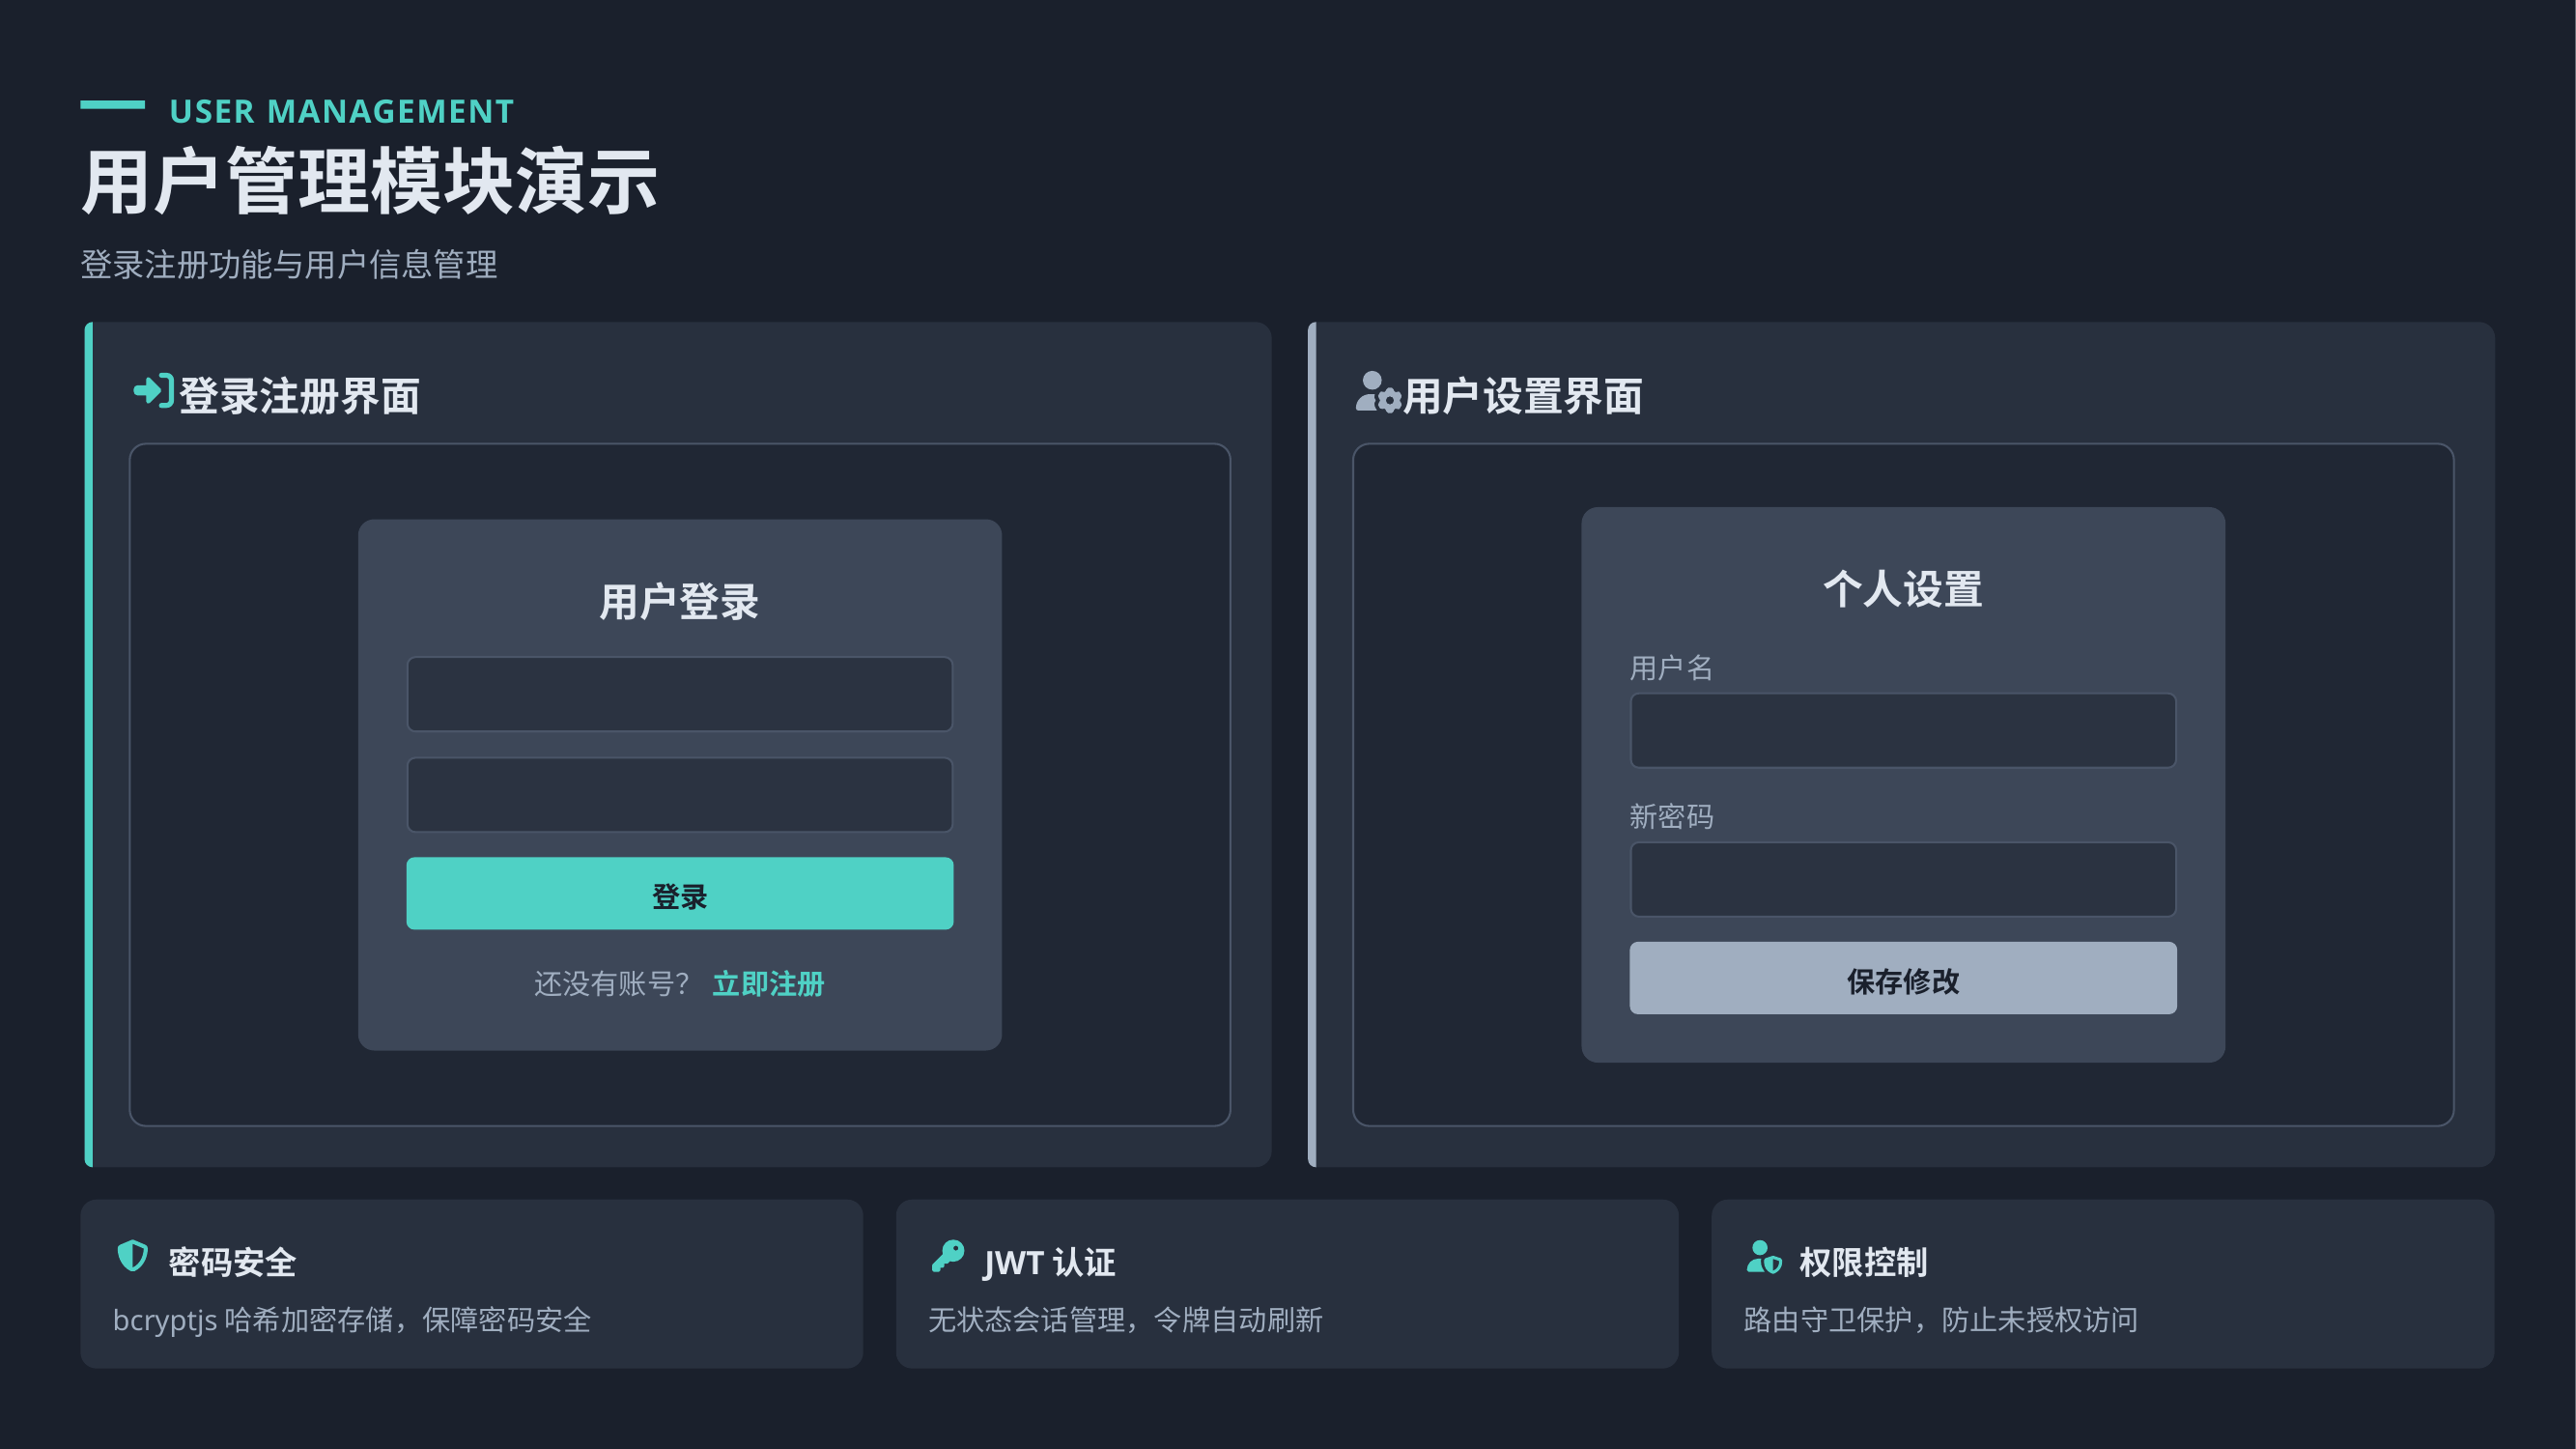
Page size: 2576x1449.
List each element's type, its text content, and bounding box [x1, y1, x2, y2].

text_box [1355, 394, 1377, 411]
text_box [1746, 1258, 1765, 1272]
text_box [133, 377, 161, 404]
text_box 登录注册功能与用户信息管理 [80, 233, 2511, 282]
text_box [1630, 841, 2177, 917]
text_box [932, 1239, 965, 1272]
text_box 立即注册 [705, 960, 834, 999]
text_box 用户名 [1629, 643, 2192, 685]
text_box [1363, 370, 1382, 390]
text_box [407, 657, 953, 732]
text_box [1712, 1199, 2495, 1369]
text_box [117, 1239, 149, 1271]
text_box 用户设置界面 [1402, 361, 2476, 419]
text_box [129, 443, 1231, 1126]
text_box 保存修改 [1623, 941, 2185, 1014]
text_box [1752, 1239, 1769, 1256]
text_box [1581, 506, 2226, 1064]
text_box [80, 100, 146, 109]
text_box [1630, 693, 2177, 768]
text_box [158, 372, 175, 409]
text_box [1353, 443, 2454, 1126]
text_box [1764, 1256, 1783, 1274]
text_box 权限控制 [1799, 1232, 1945, 1280]
text_box JWT认证 [984, 1232, 1130, 1280]
text_box [357, 519, 1003, 1051]
text_box 路由守卫保护，防止未授权访问 [1743, 1295, 2477, 1337]
text_box [895, 1199, 1680, 1369]
text_box [84, 322, 93, 1168]
text_box 登录 [399, 857, 961, 930]
text_box [407, 757, 953, 833]
text_box [1308, 322, 1316, 1168]
text_box 用户管理模块演示 [80, 145, 2532, 226]
text_box [1316, 322, 2496, 1168]
text_box 用户登录 [396, 567, 964, 624]
text_box 还没有账号？ [527, 960, 705, 999]
text_box 密码安全 [168, 1232, 314, 1280]
text_box 个人设置 [1620, 554, 2188, 612]
text_box [93, 322, 1272, 1168]
text_box 新密码 [1629, 792, 2192, 834]
text_box 无状态会话管理，令牌自动刷新 [928, 1295, 1661, 1337]
text_box USER MANAGEMENT [168, 80, 527, 129]
text_box [1377, 387, 1402, 413]
text_box 登录注册界面 [179, 361, 1252, 419]
text_box [80, 1199, 863, 1369]
text_box bcryptjs哈希加密存储，保障密码安全 [112, 1295, 845, 1337]
